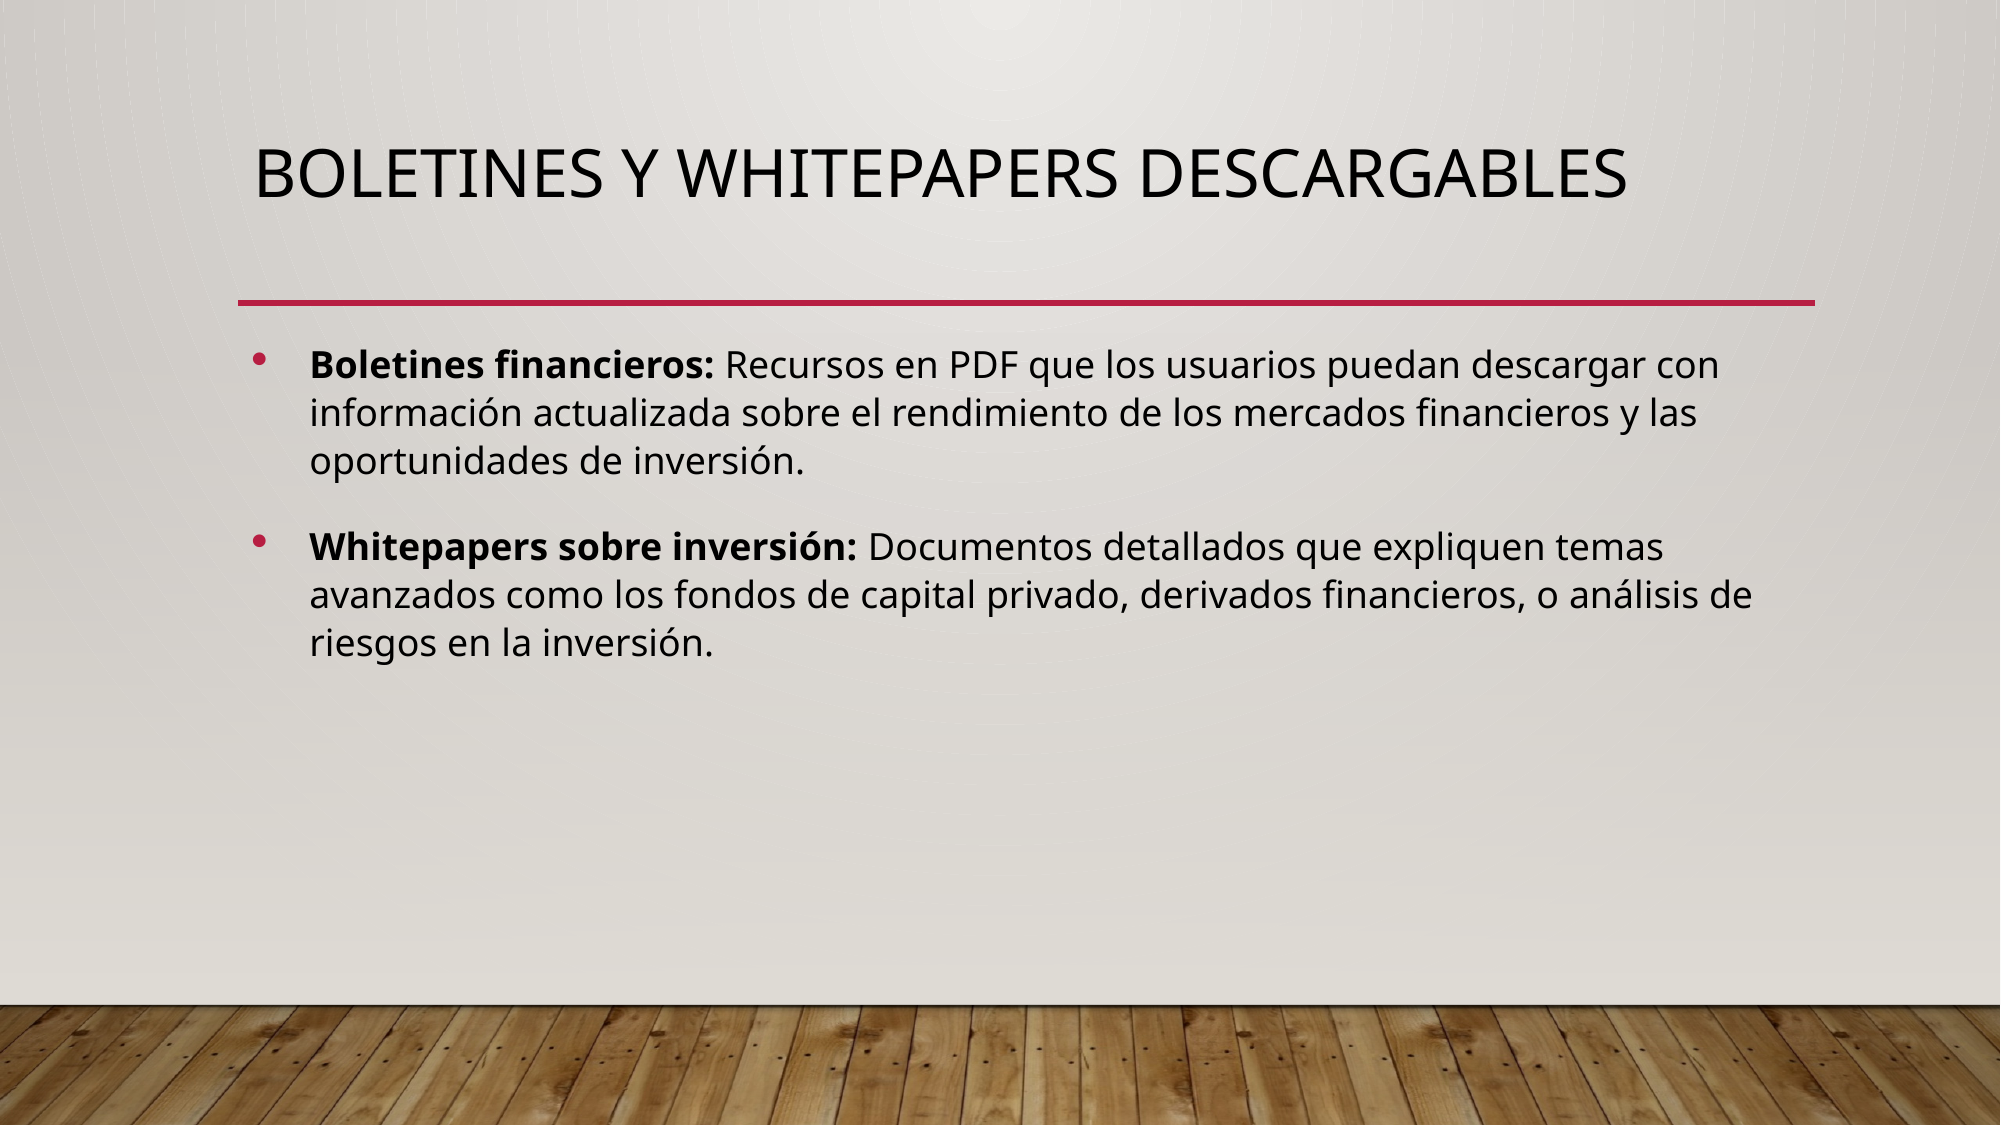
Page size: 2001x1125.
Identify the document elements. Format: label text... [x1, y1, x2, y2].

list Boletines financieros: Recursos en PDF que los usuarios puedan descargar con información actualizada sobre el rendimiento de los mercados financieros y las oportunidades de inversión. Whitepapers sobre inversión: Documentos detallados que expliquen temas avanzados como los fondos de capital privado, derivados financieros, o análisis de riesgos en la inversión. [238, 330, 1814, 897]
picture [0, 1005, 2000, 1125]
title Boletines y Whitepapers Descargables [238, 131, 1814, 305]
